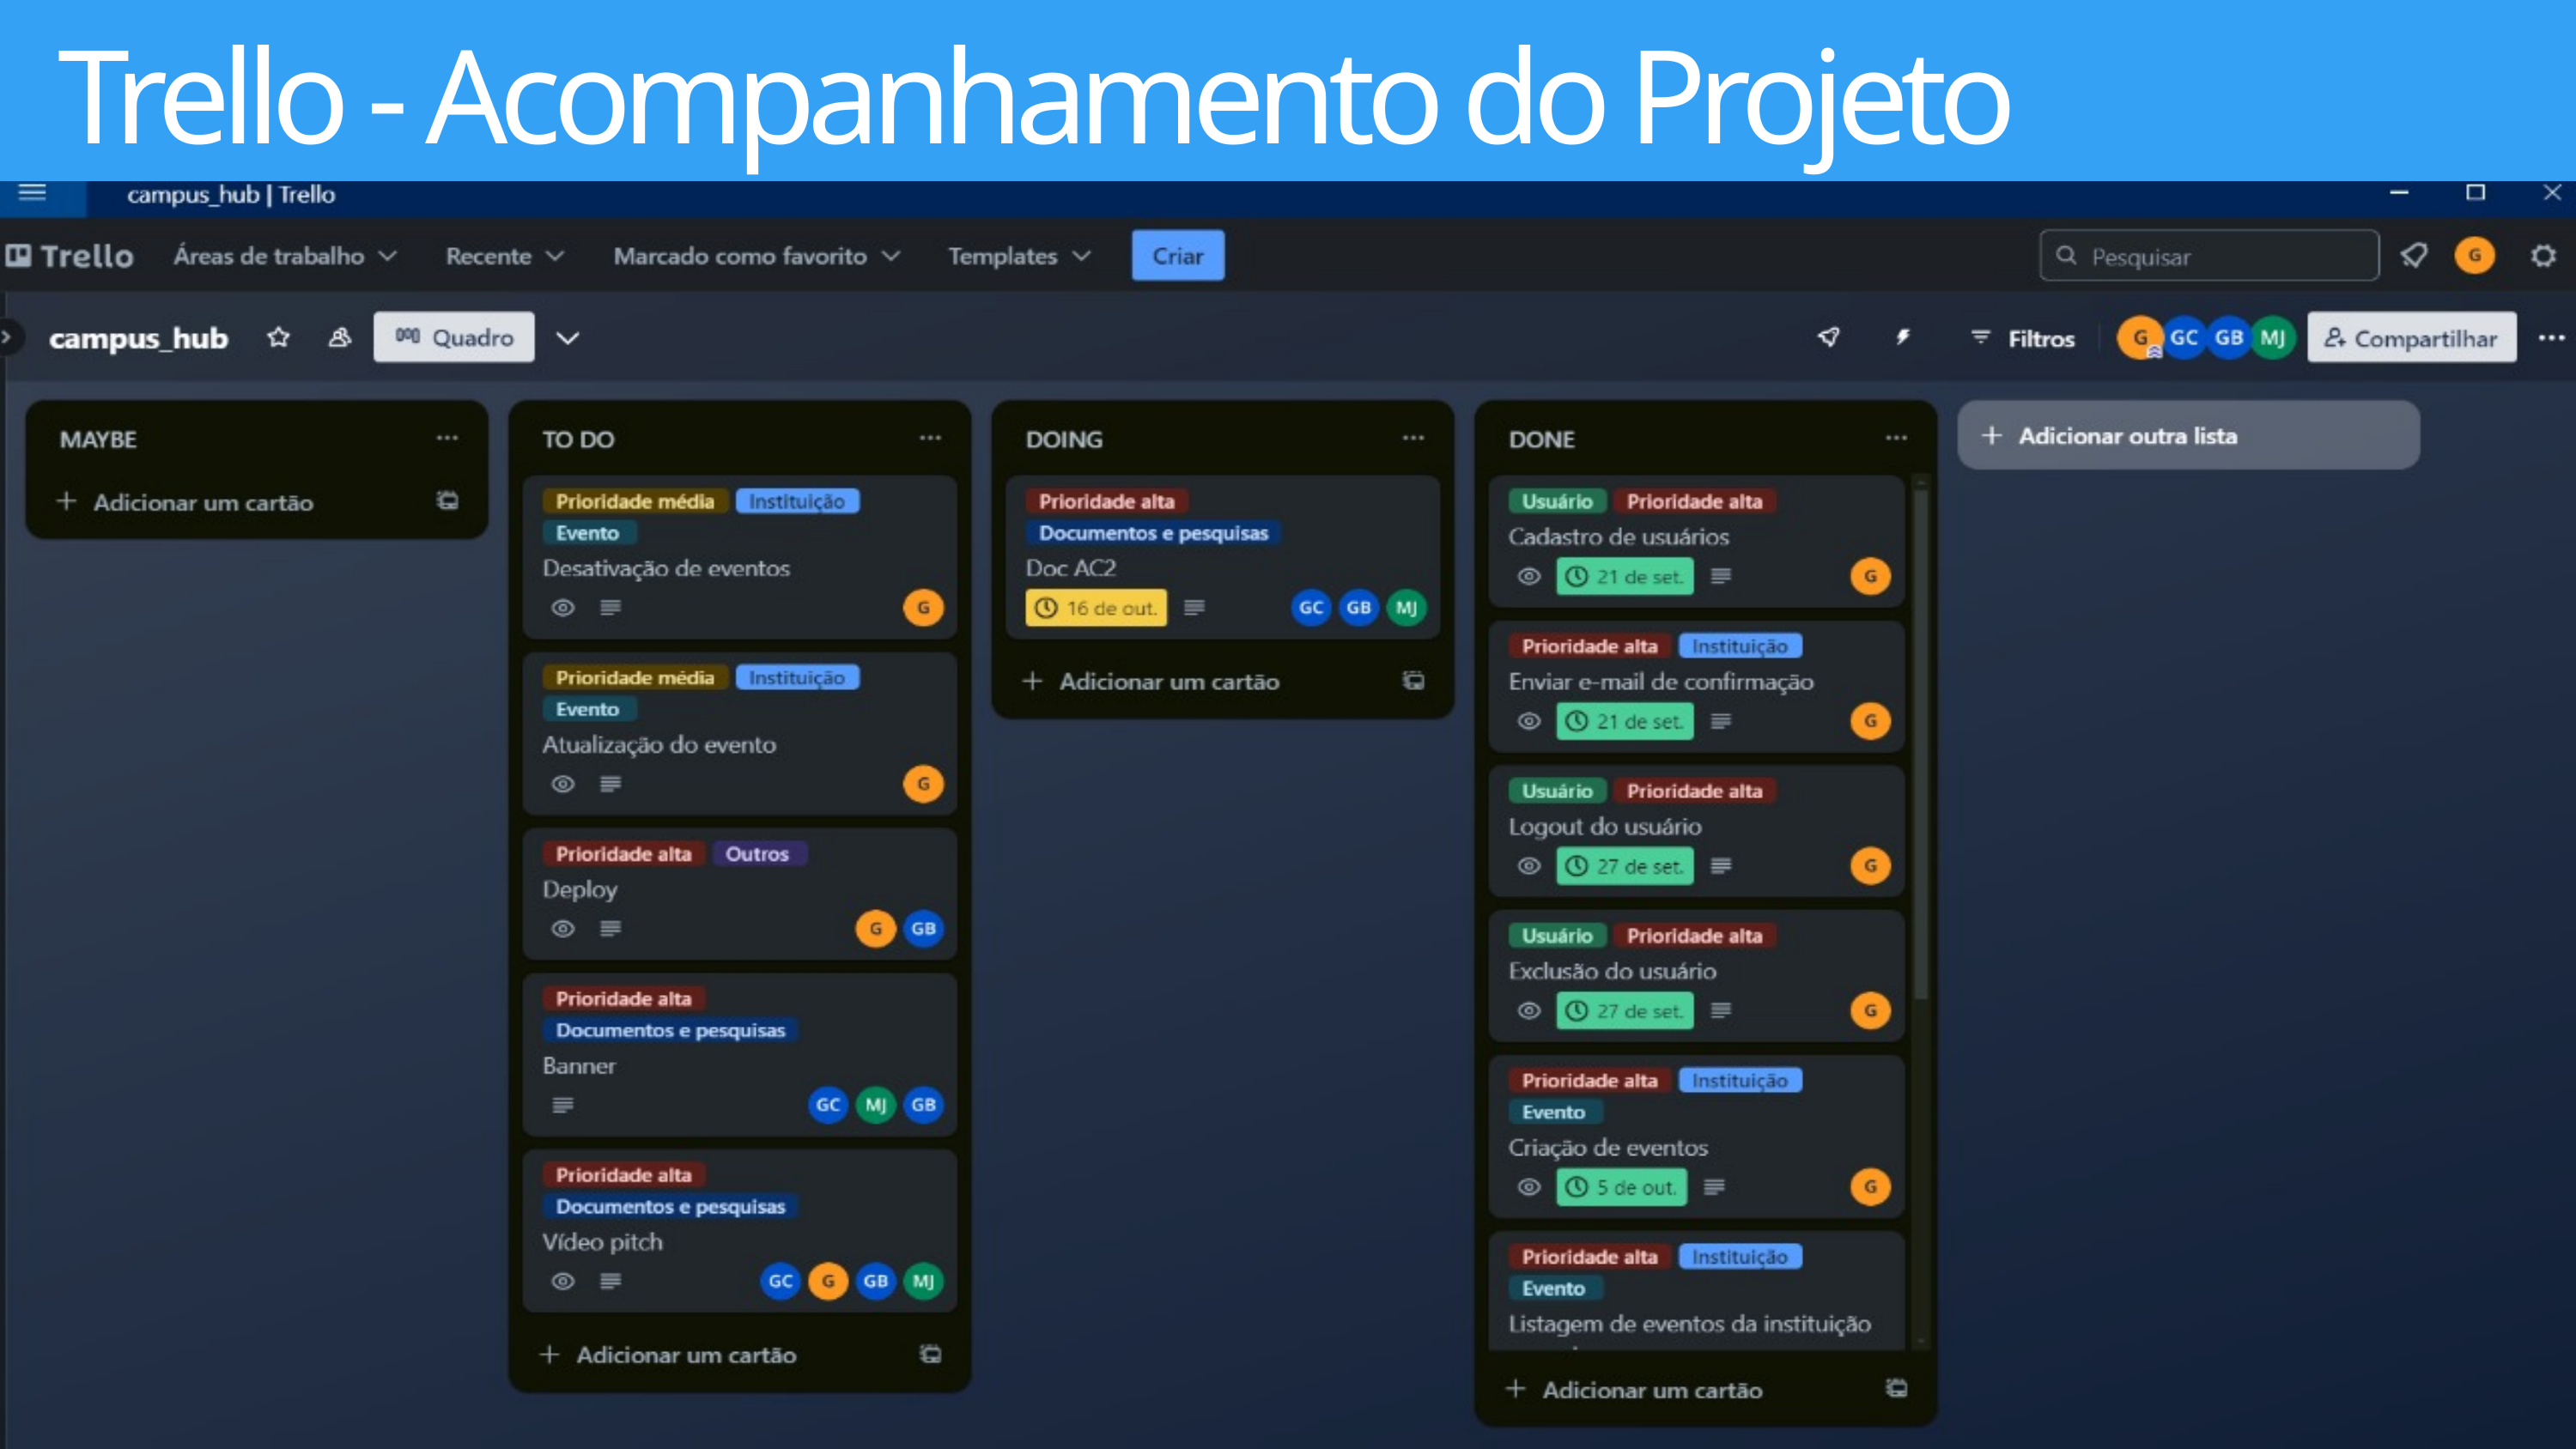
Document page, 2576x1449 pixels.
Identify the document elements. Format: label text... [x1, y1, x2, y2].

text_box Trello - Acompanhamento do Projeto [58, 64, 2518, 171]
picture [0, 180, 2576, 1449]
